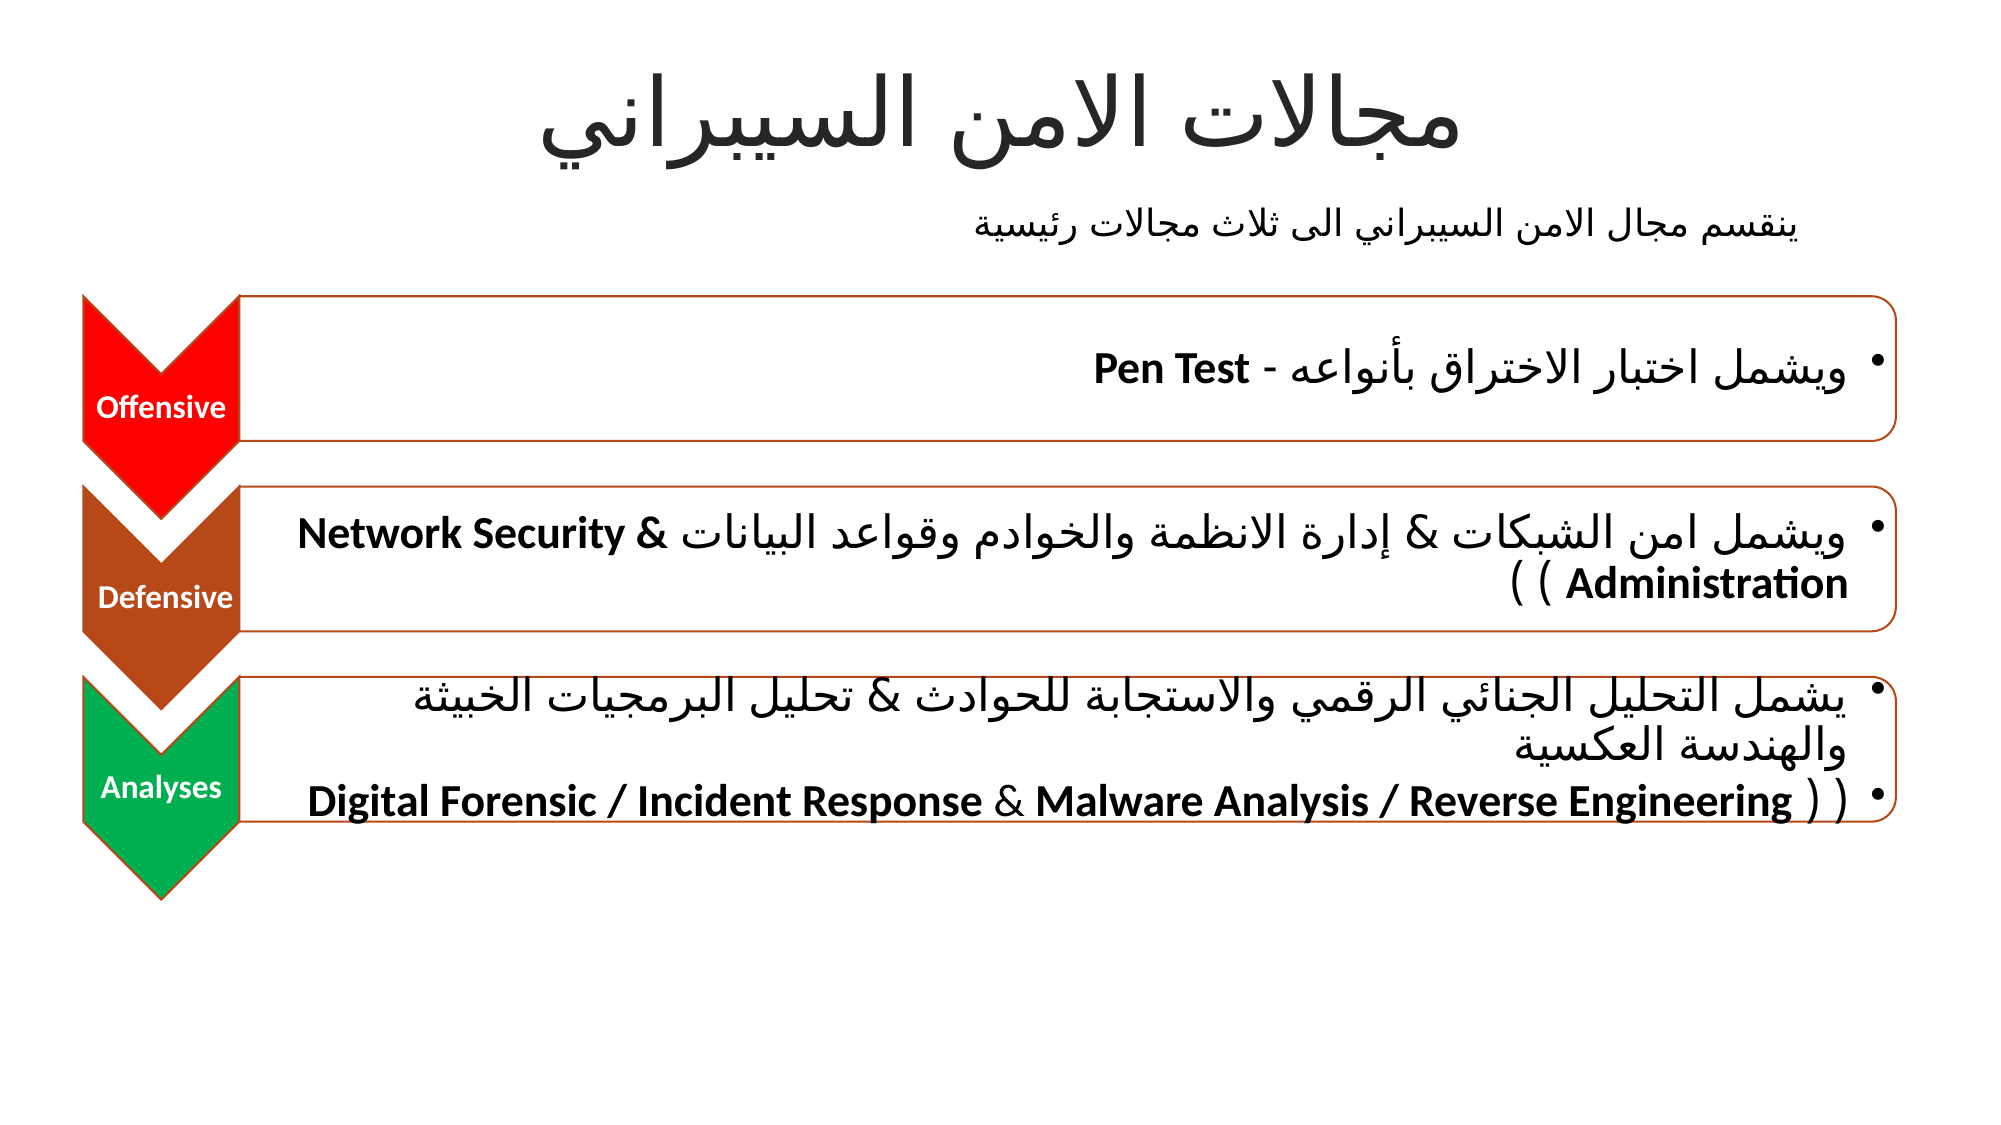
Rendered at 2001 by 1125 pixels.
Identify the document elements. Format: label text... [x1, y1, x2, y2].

list مجالات الامن السيبراني [53, 55, 1952, 175]
text_box ينقسم مجال الامن السيبراني الى ثلاث مجالات رئيسية [814, 191, 1815, 252]
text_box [83, 295, 1896, 900]
